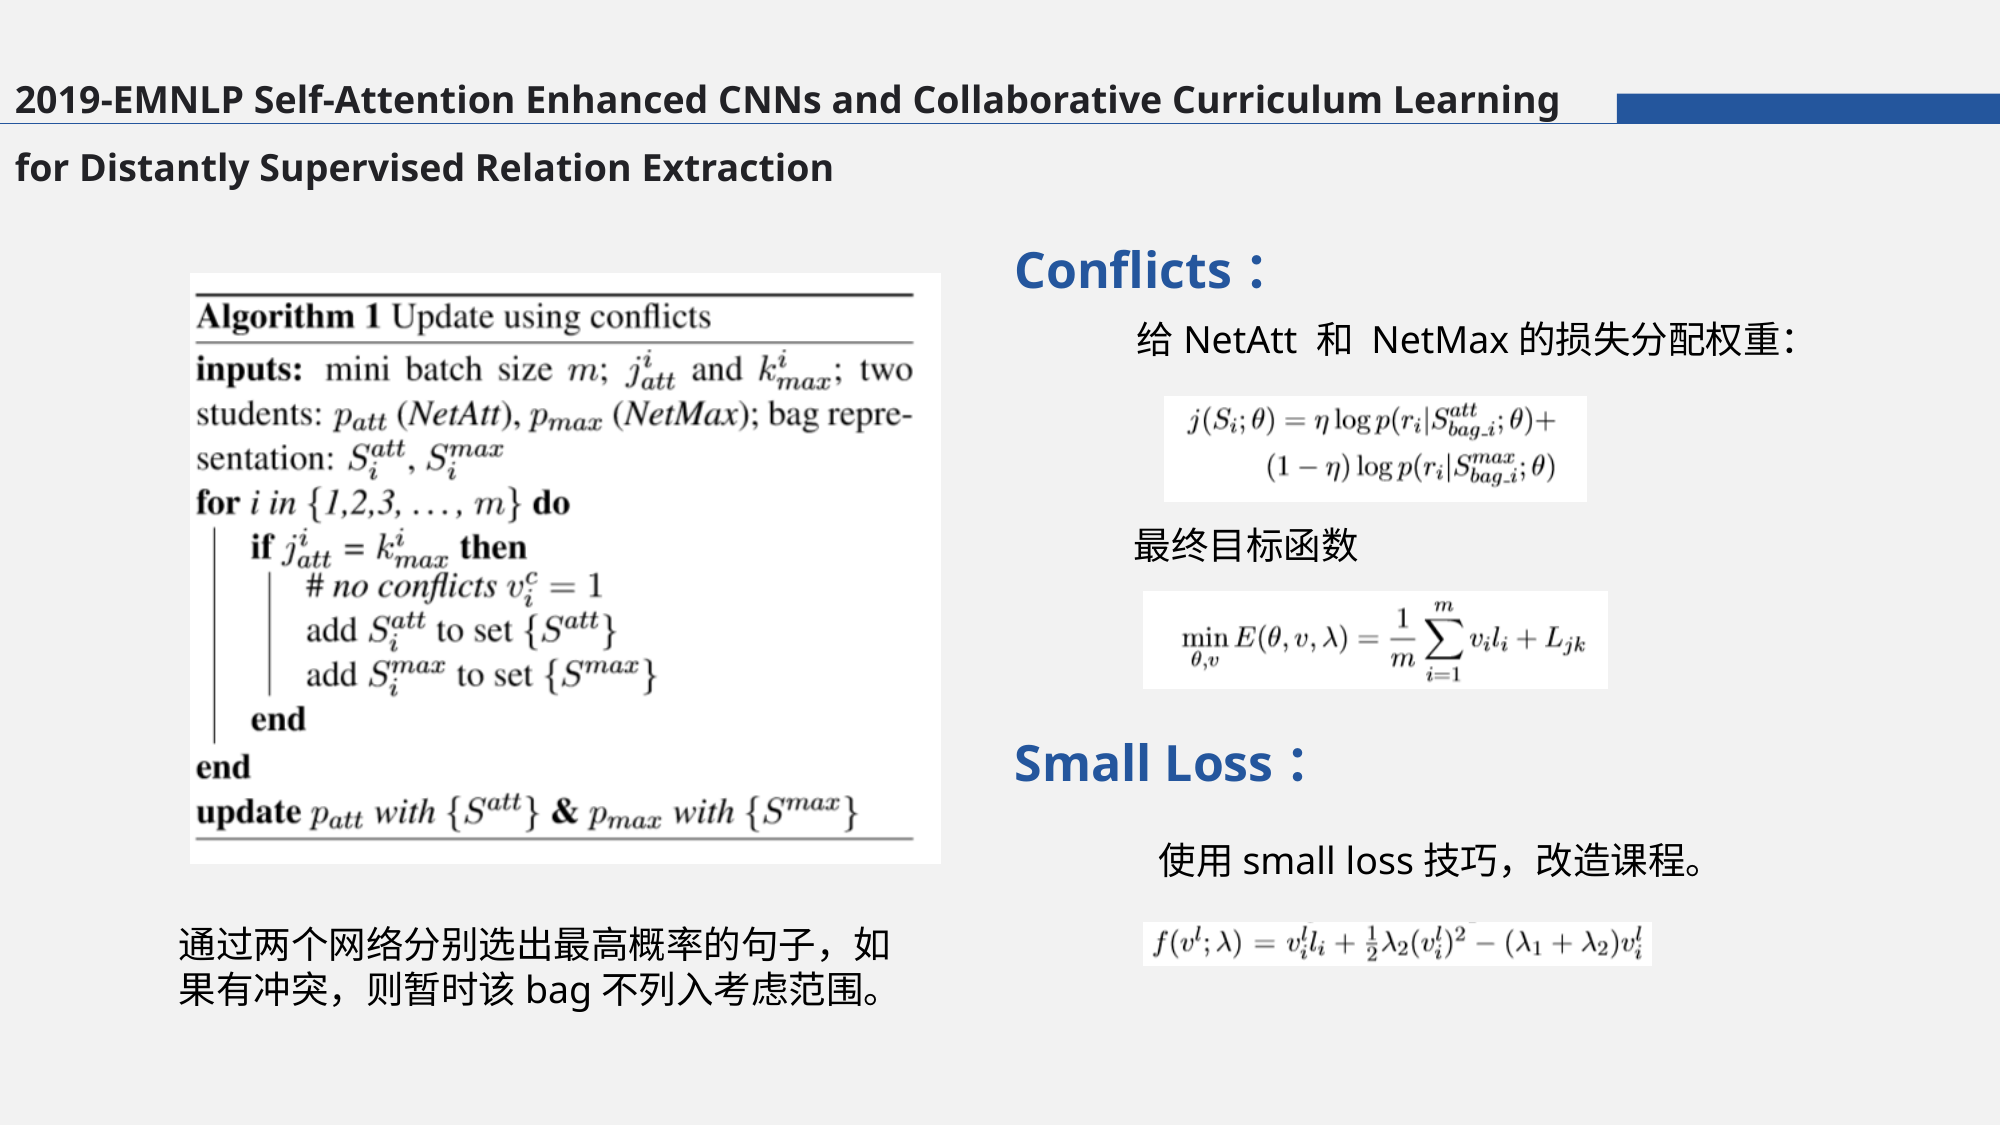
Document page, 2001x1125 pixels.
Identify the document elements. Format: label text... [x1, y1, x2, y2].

text_box 最终目标函数 [1118, 514, 1443, 575]
picture [1143, 922, 1652, 966]
picture [1164, 396, 1587, 502]
text_box 给NetAtt 和 NetMax的损失分配权重： [1104, 308, 1883, 369]
picture [1143, 591, 1608, 689]
picture [190, 273, 941, 864]
text_box 通过两个网络分别选出最高概率的句子，如果有冲突，则暂时该bag不列入考虑范围。 [163, 913, 914, 1018]
text_box 使用small loss技巧，改造课程。 [1143, 829, 1742, 890]
text_box Small Loss： [999, 723, 1420, 799]
text_box Conflicts： [999, 230, 1420, 306]
text_box 2019-EMNLP Self-Attention Enhanced CNNs and Collaborative Curriculum Learning for Distantly Supervised Relation Extraction [0, 46, 1608, 264]
